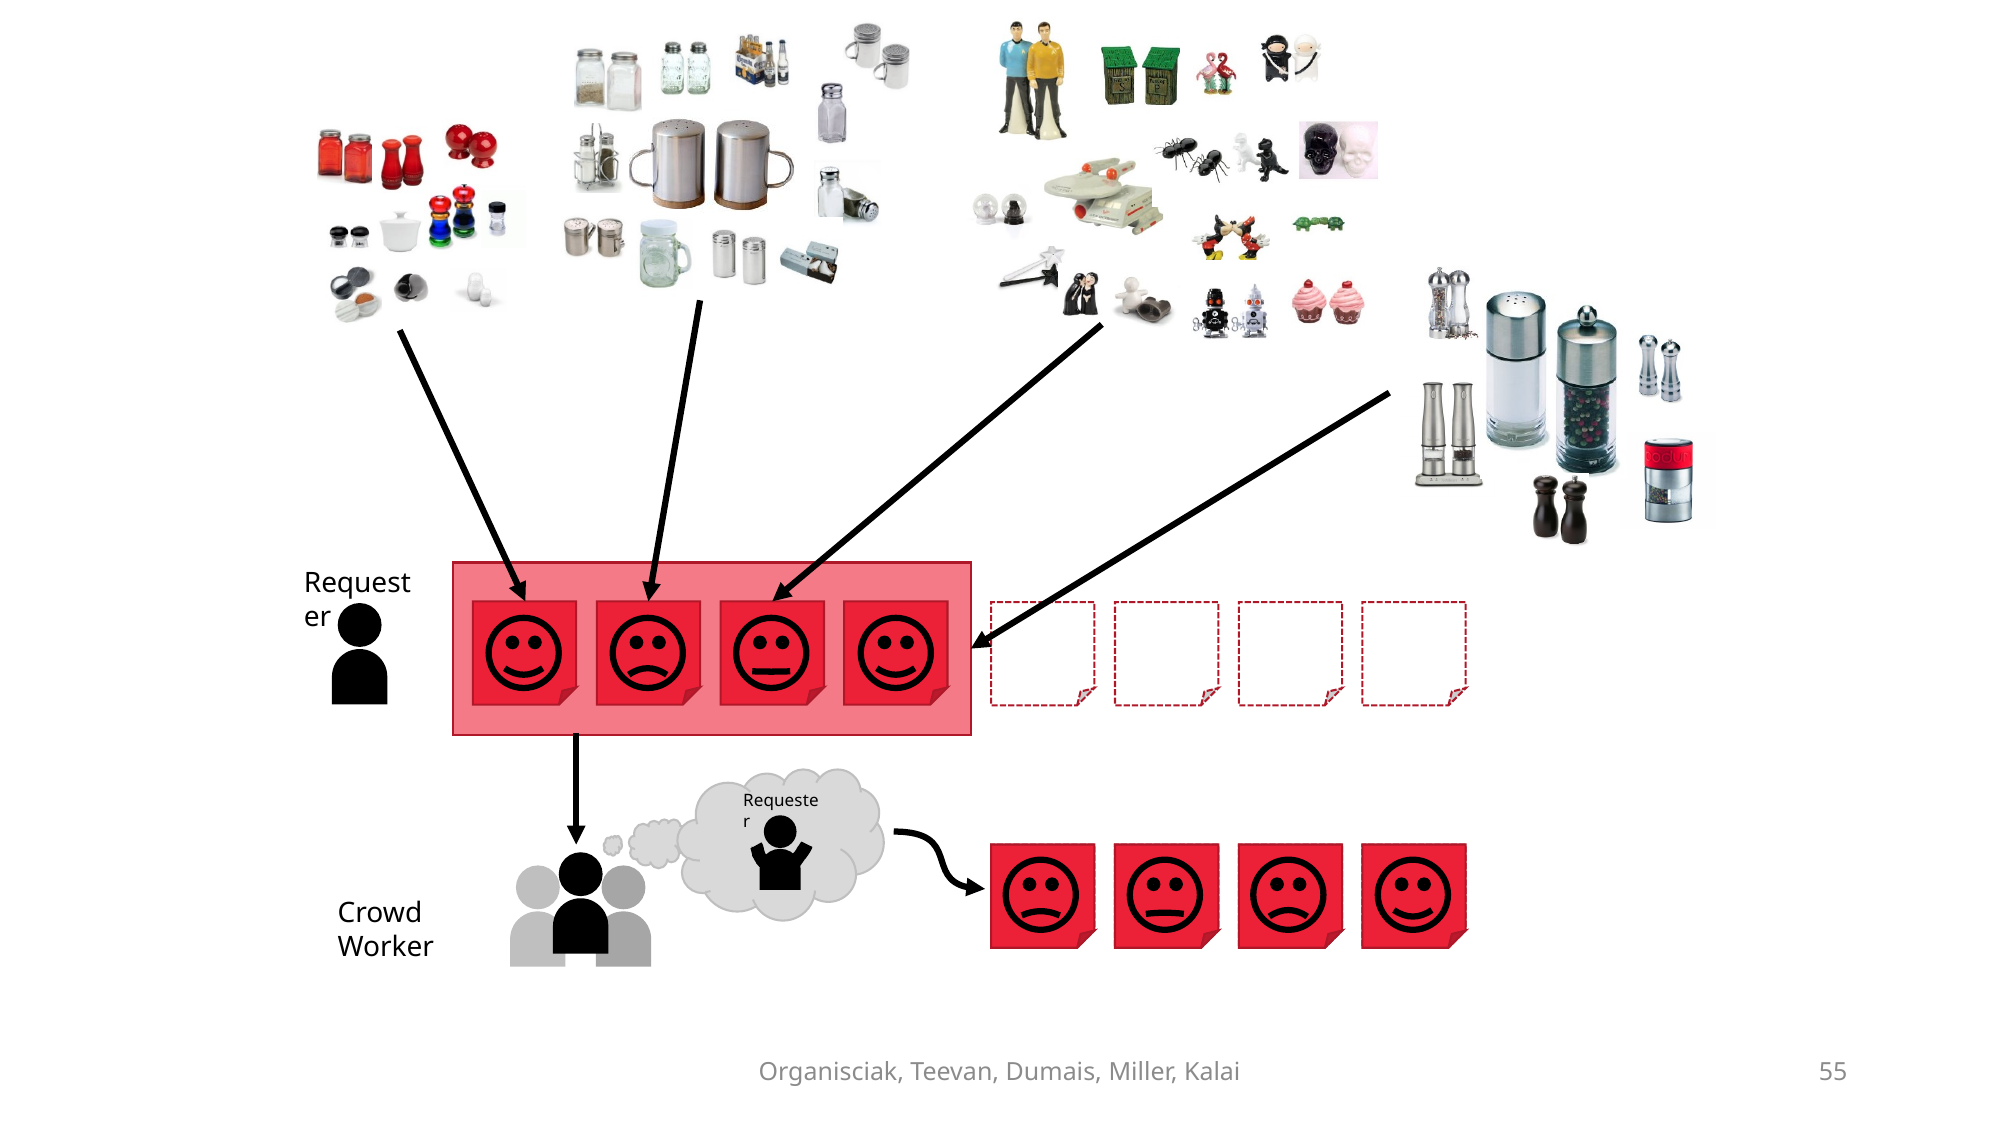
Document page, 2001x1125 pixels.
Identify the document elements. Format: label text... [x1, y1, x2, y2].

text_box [511, 866, 565, 966]
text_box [561, 11, 910, 306]
footer Organisciak, Teevan, Dumais, Miller, Kalai [662, 1042, 1338, 1103]
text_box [772, 324, 1102, 602]
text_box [452, 562, 1466, 735]
slide_number 55 [1412, 1042, 1863, 1103]
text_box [488, 617, 931, 688]
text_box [553, 853, 608, 953]
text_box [332, 604, 387, 704]
text_box Requester [288, 557, 438, 640]
text_box Crowd Worker [322, 887, 520, 970]
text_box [317, 109, 526, 331]
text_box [967, 2, 1378, 362]
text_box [596, 866, 651, 966]
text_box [1402, 266, 1716, 547]
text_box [399, 330, 526, 602]
text_box [602, 834, 624, 857]
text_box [648, 300, 700, 602]
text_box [893, 831, 1466, 948]
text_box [677, 768, 884, 921]
text_box [627, 818, 677, 870]
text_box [970, 392, 1390, 649]
